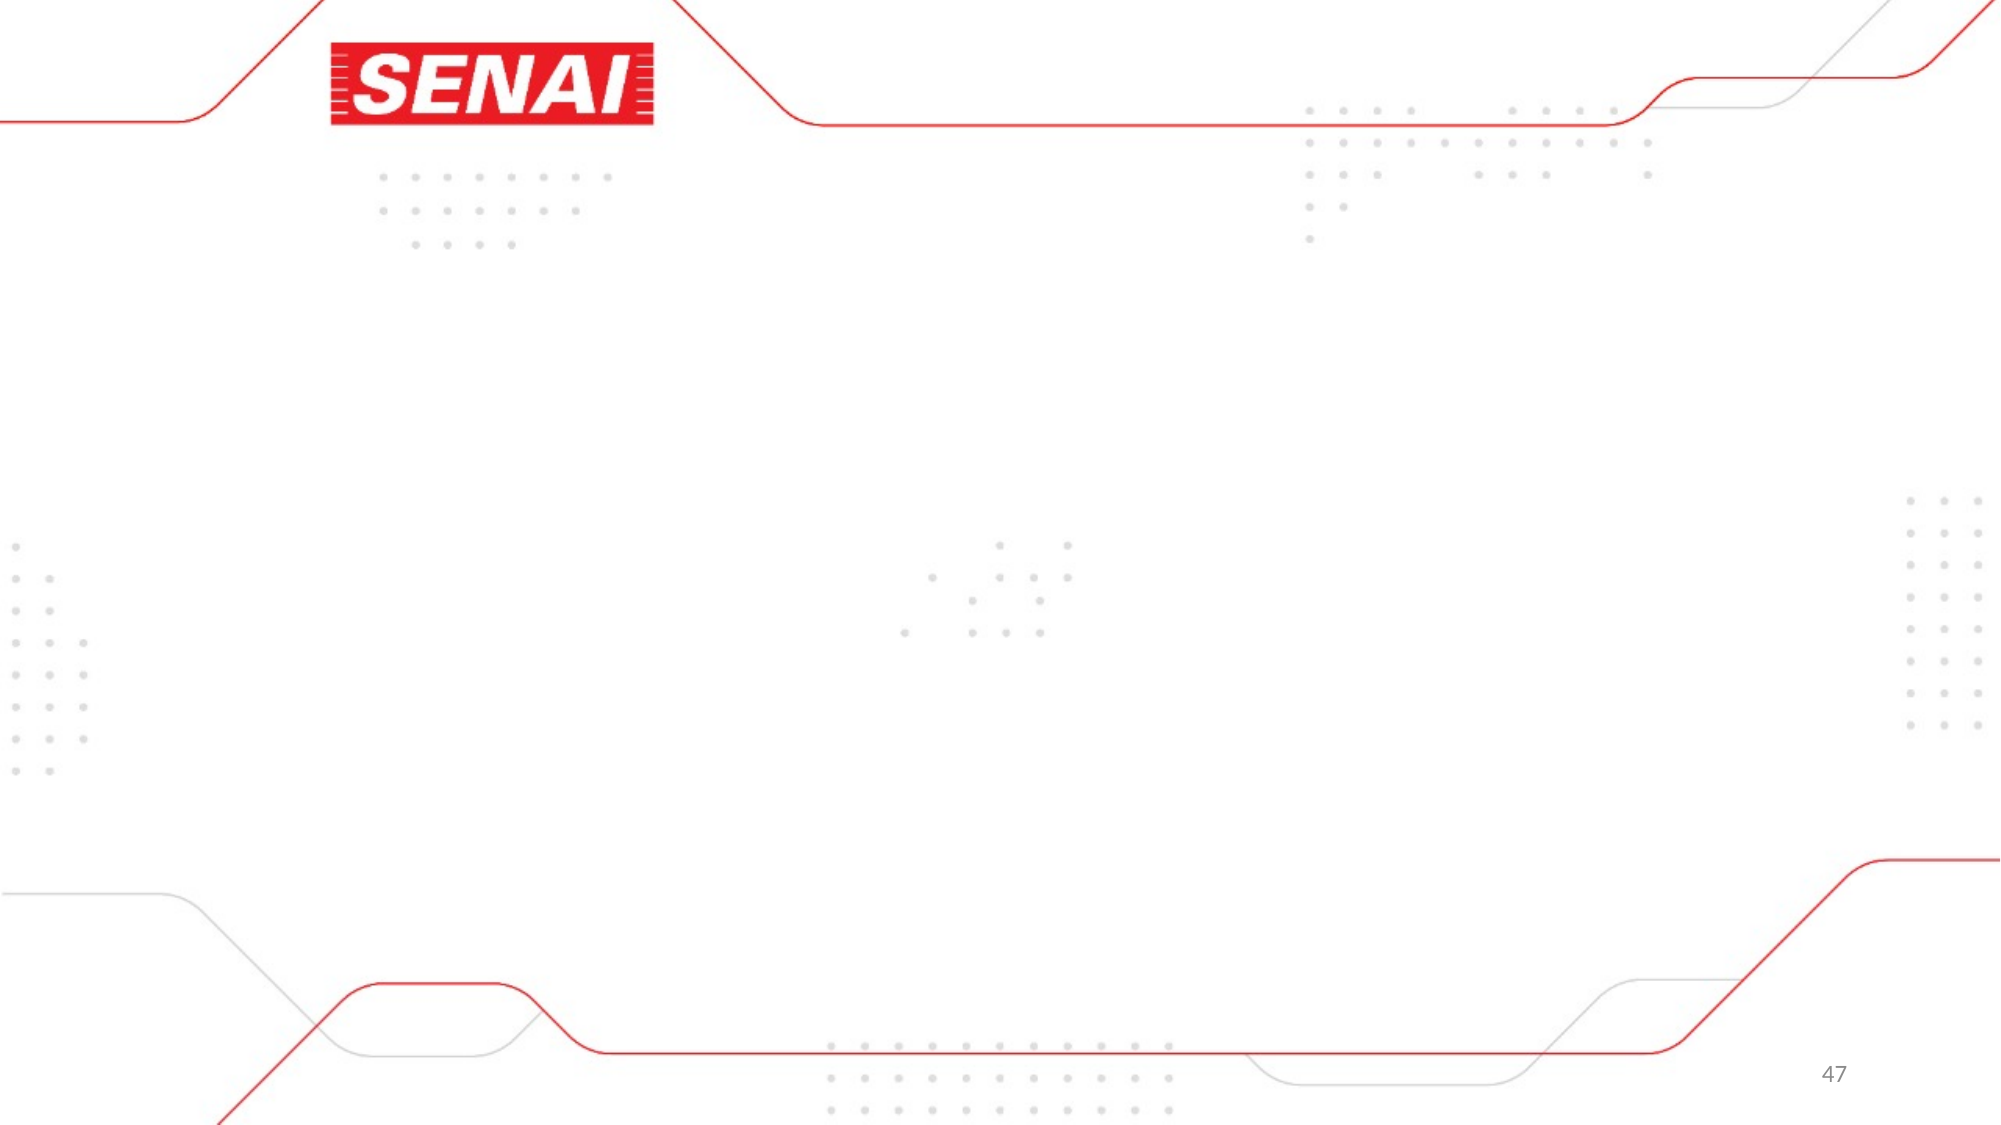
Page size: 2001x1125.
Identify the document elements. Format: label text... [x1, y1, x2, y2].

slide_number 47 [1412, 1042, 1863, 1103]
picture [0, 0, 2001, 1125]
